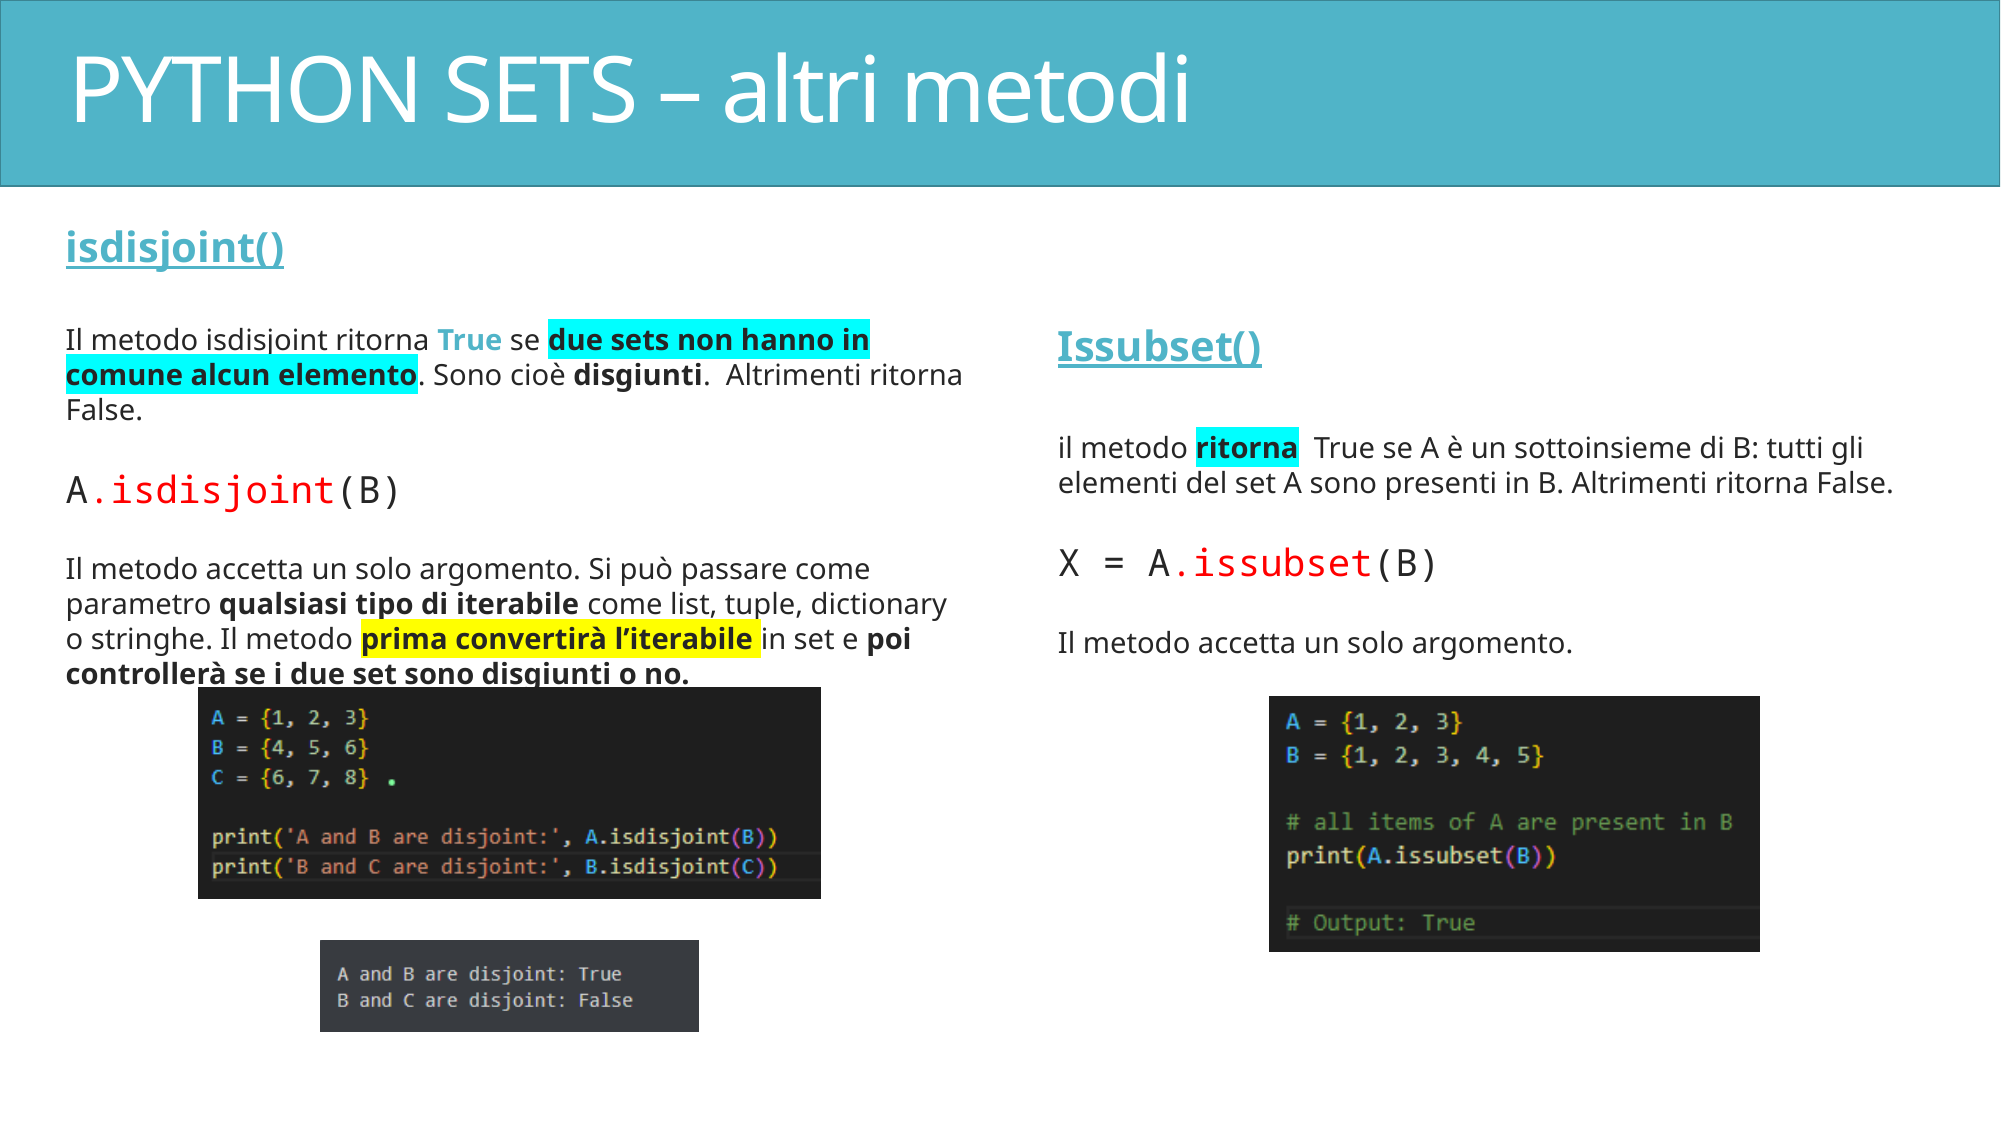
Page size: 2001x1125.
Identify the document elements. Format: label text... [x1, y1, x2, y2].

picture [198, 687, 822, 899]
list Issubset() il metodo ritorna True se A è un sottoinsieme di B: tutti gli elementi del set A sono presenti in B. Altrimenti ritorna False. X = A.issubset(B) Il metodo accetta un solo argomento. [1027, 193, 1949, 1106]
picture [320, 940, 699, 1033]
list isdisjoint() Il metodo isdisjoint ritorna True se due sets non hanno in comune alcun elemento. Sono cioè disgiunti. Altrimenti ritorna False. A.isdisjoint(B) Il metodo accetta un solo argomento. Si può passare come parametro qualsiasi tipo di iterabile come list, tuple, dictionary o stringhe. Il metodo prima convertirà l’iterabile in set e poi controllerà se i due set sono disgiunti o no. [35, 213, 985, 1100]
picture [1269, 696, 1760, 952]
title PYTHON SETS – altri metodi [53, 19, 1949, 170]
